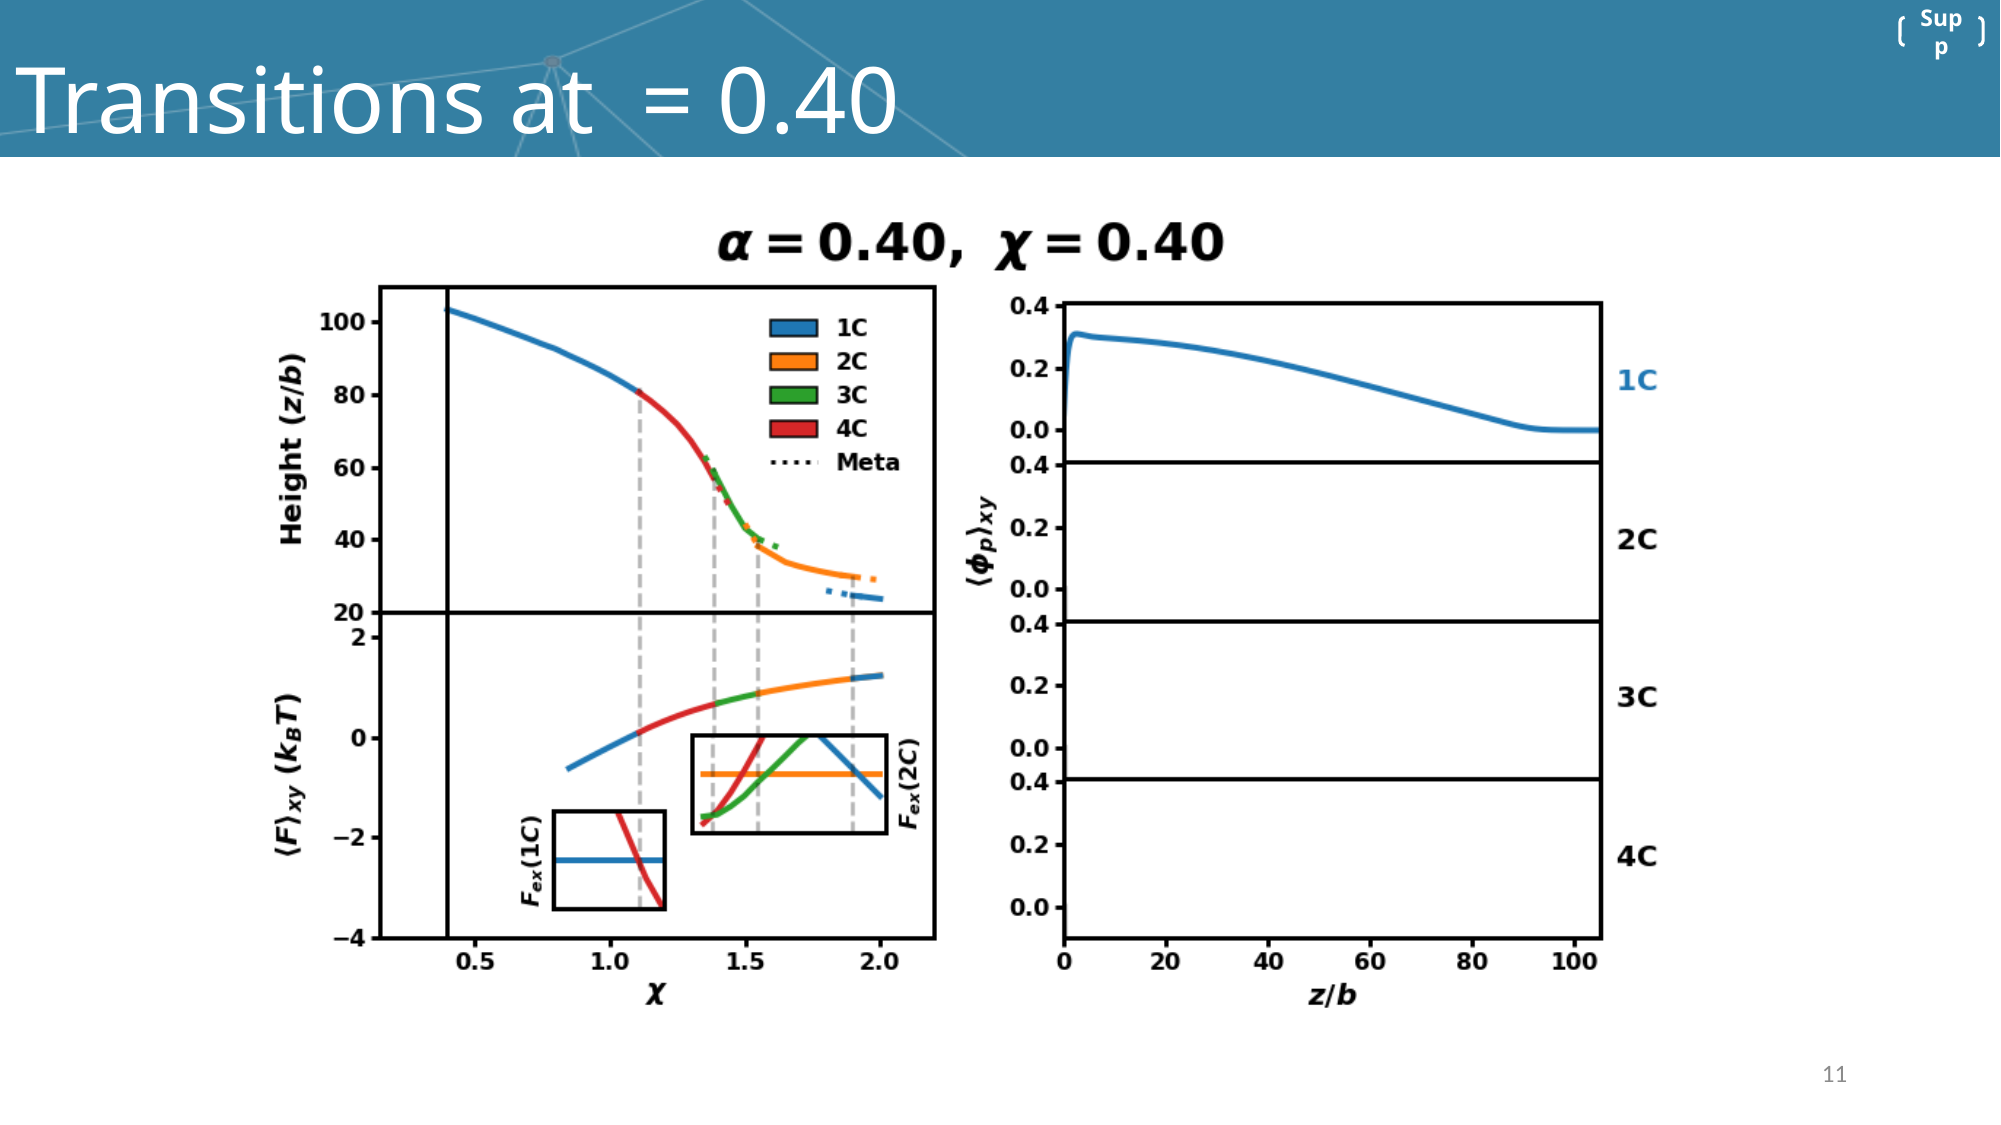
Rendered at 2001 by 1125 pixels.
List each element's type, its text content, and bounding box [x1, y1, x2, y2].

slide_number 11 [1412, 1042, 1863, 1103]
picture [182, 202, 1758, 1043]
